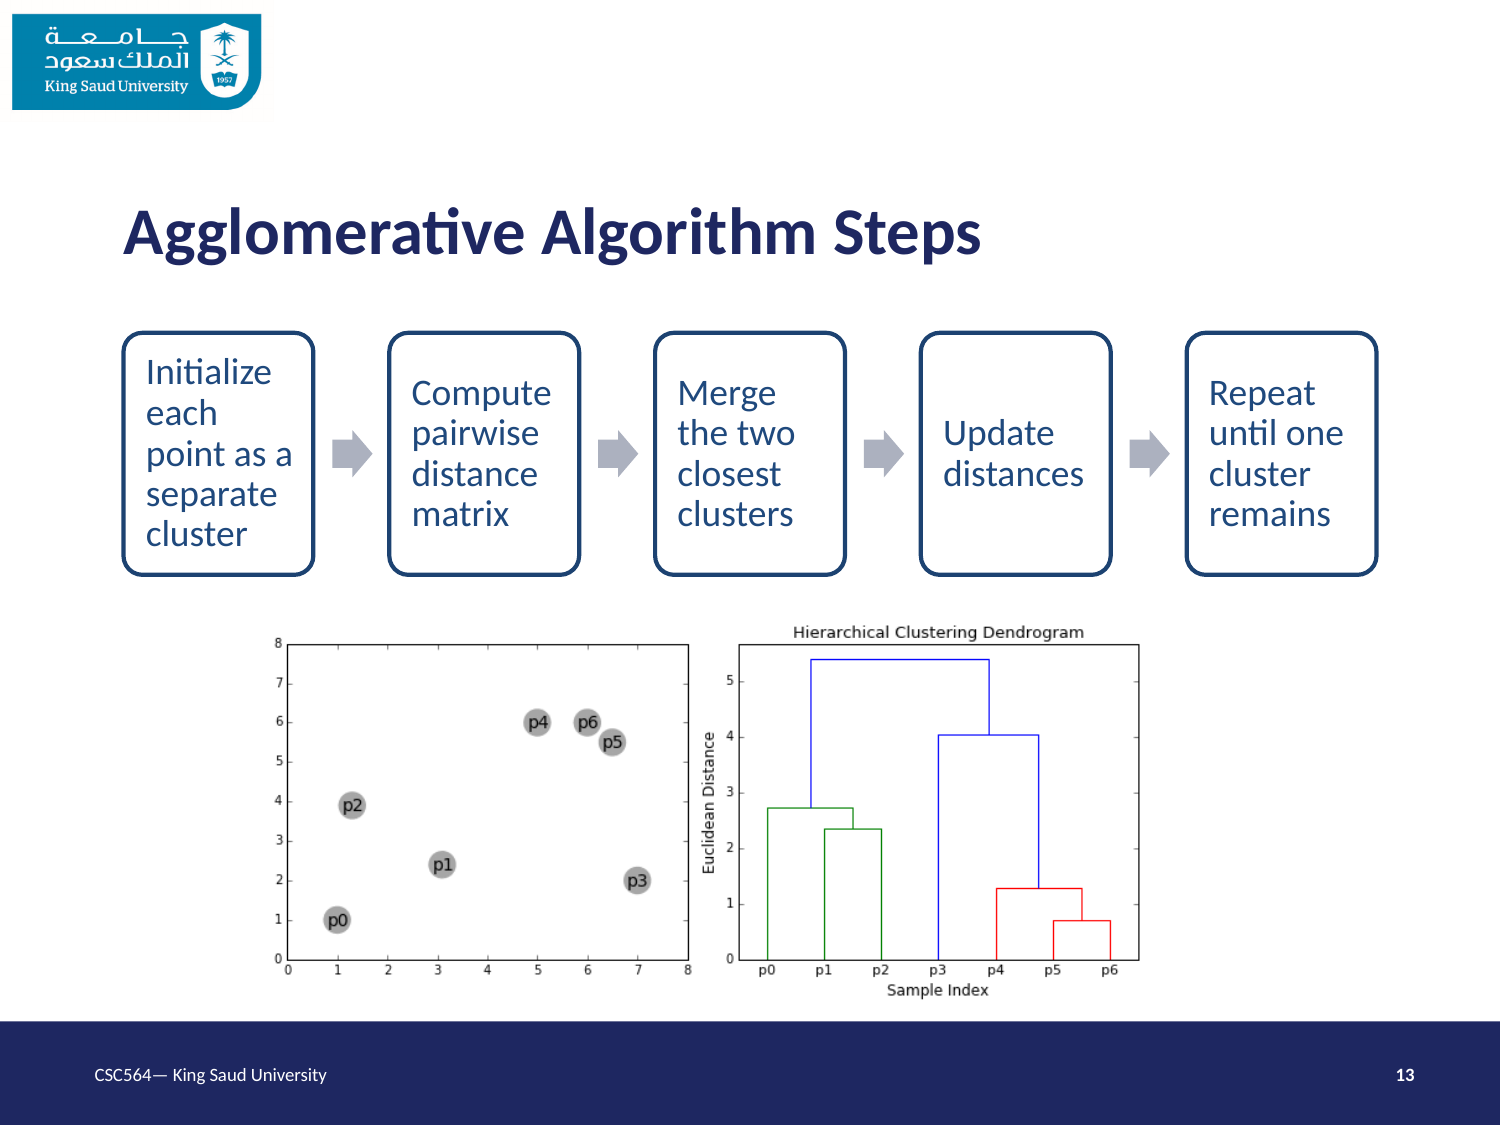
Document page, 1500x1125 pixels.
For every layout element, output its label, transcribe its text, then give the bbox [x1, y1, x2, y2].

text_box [0, 1021, 1500, 1125]
picture [0, 0, 274, 122]
picture [261, 647, 1152, 1013]
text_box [122, 260, 1378, 647]
text_box Agglomerative Algorithm Steps [108, 179, 999, 275]
